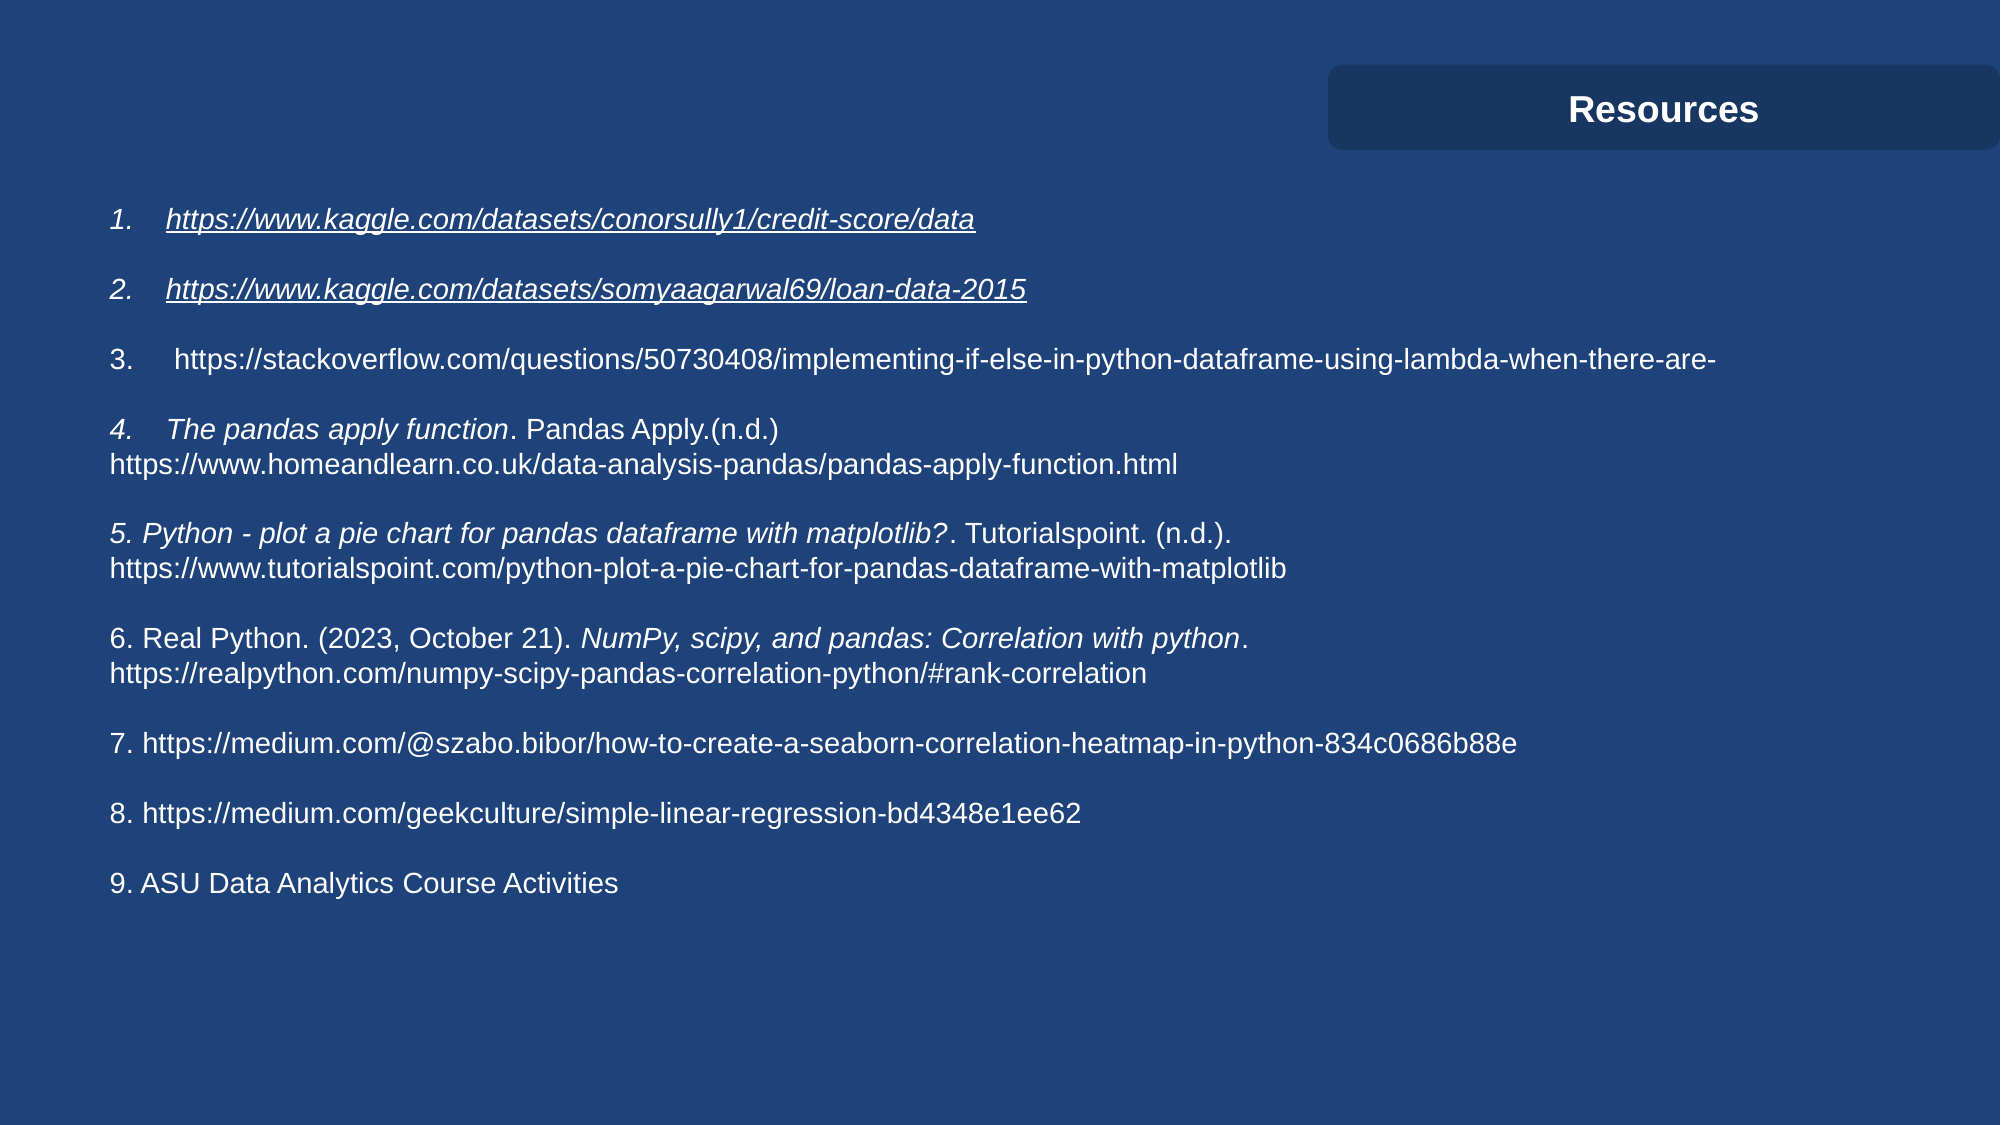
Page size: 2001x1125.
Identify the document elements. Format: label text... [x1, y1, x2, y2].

text_box Resources [1326, 63, 2000, 152]
text_box https://www.kaggle.com/datasets/conorsully1/credit-score/data https://www.kaggle.com/datasets/somyaagarwal69/loan-data-2015 https://stackoverflow.com/questions/50730408/implementing-if-else-in-python-dataframe-using-lambda-when-there-are- The pandas apply function. Pandas Apply.(n.d.) https://www.homeandlearn.co.uk/data-analysis-pandas/pandas-apply-function.html 5. Python - plot a pie chart for pandas dataframe with matplotlib?. Tutorialspoint. (n.d.). https://www.tutorialspoint.com/python-plot-a-pie-chart-for-pandas-dataframe-with-matplotlib 6. Real Python. (2023, October 21). NumPy, scipy, and pandas: Correlation with python. https://realpython.com/numpy-scipy-pandas-correlation-python/#rank-correlation 7. https://medium.com/@szabo.bibor/how-to-create-a-seaborn-correlation-heatmap-in-python-834c0686b88e 8. https://medium.com/geekculture/simple-linear-regression-bd4348e1ee62 9. ASU Data Analytics Course Activities [94, 192, 1816, 907]
